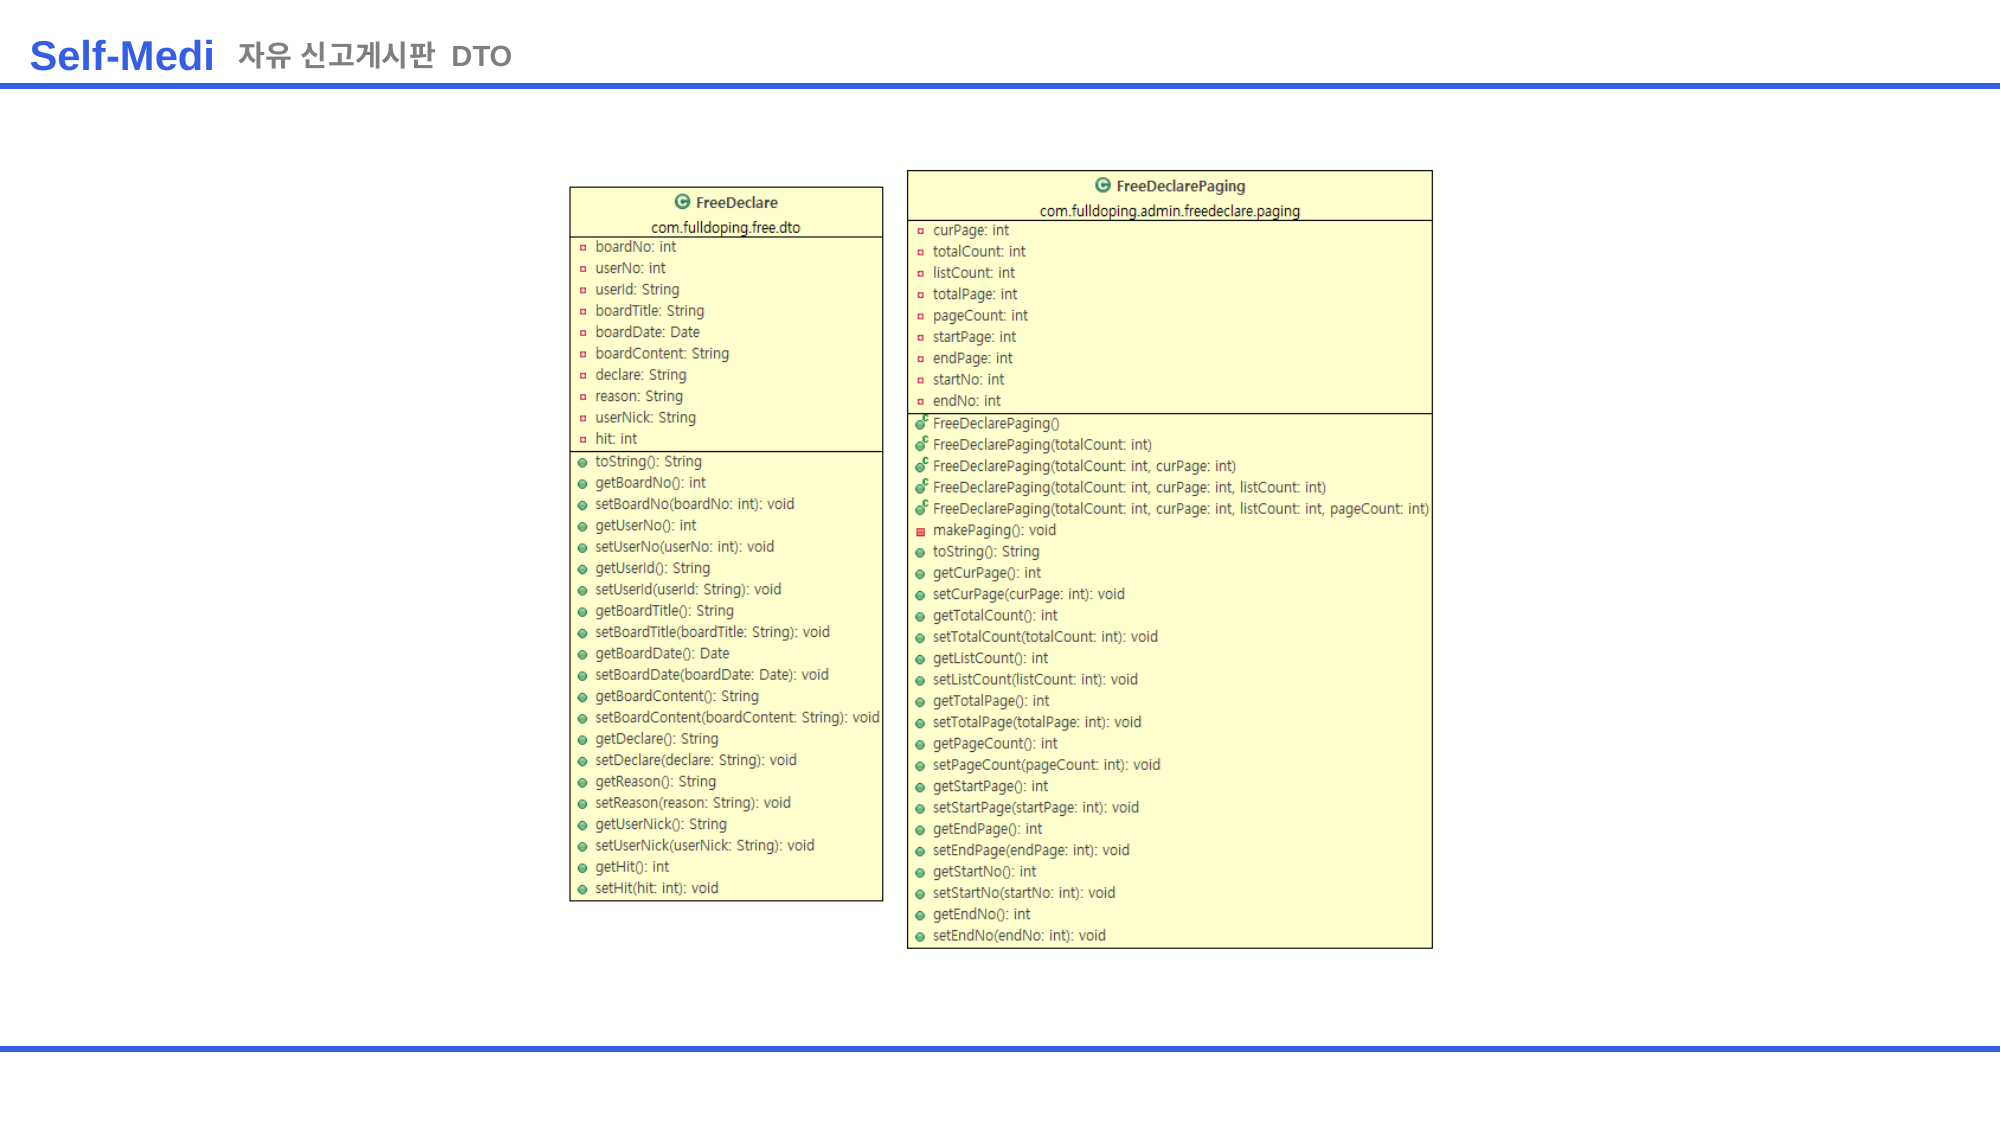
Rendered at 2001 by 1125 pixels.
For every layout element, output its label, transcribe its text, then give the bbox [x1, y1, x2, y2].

text_box 자유 신고게시판 DTO [224, 30, 707, 81]
picture [547, 163, 1453, 962]
